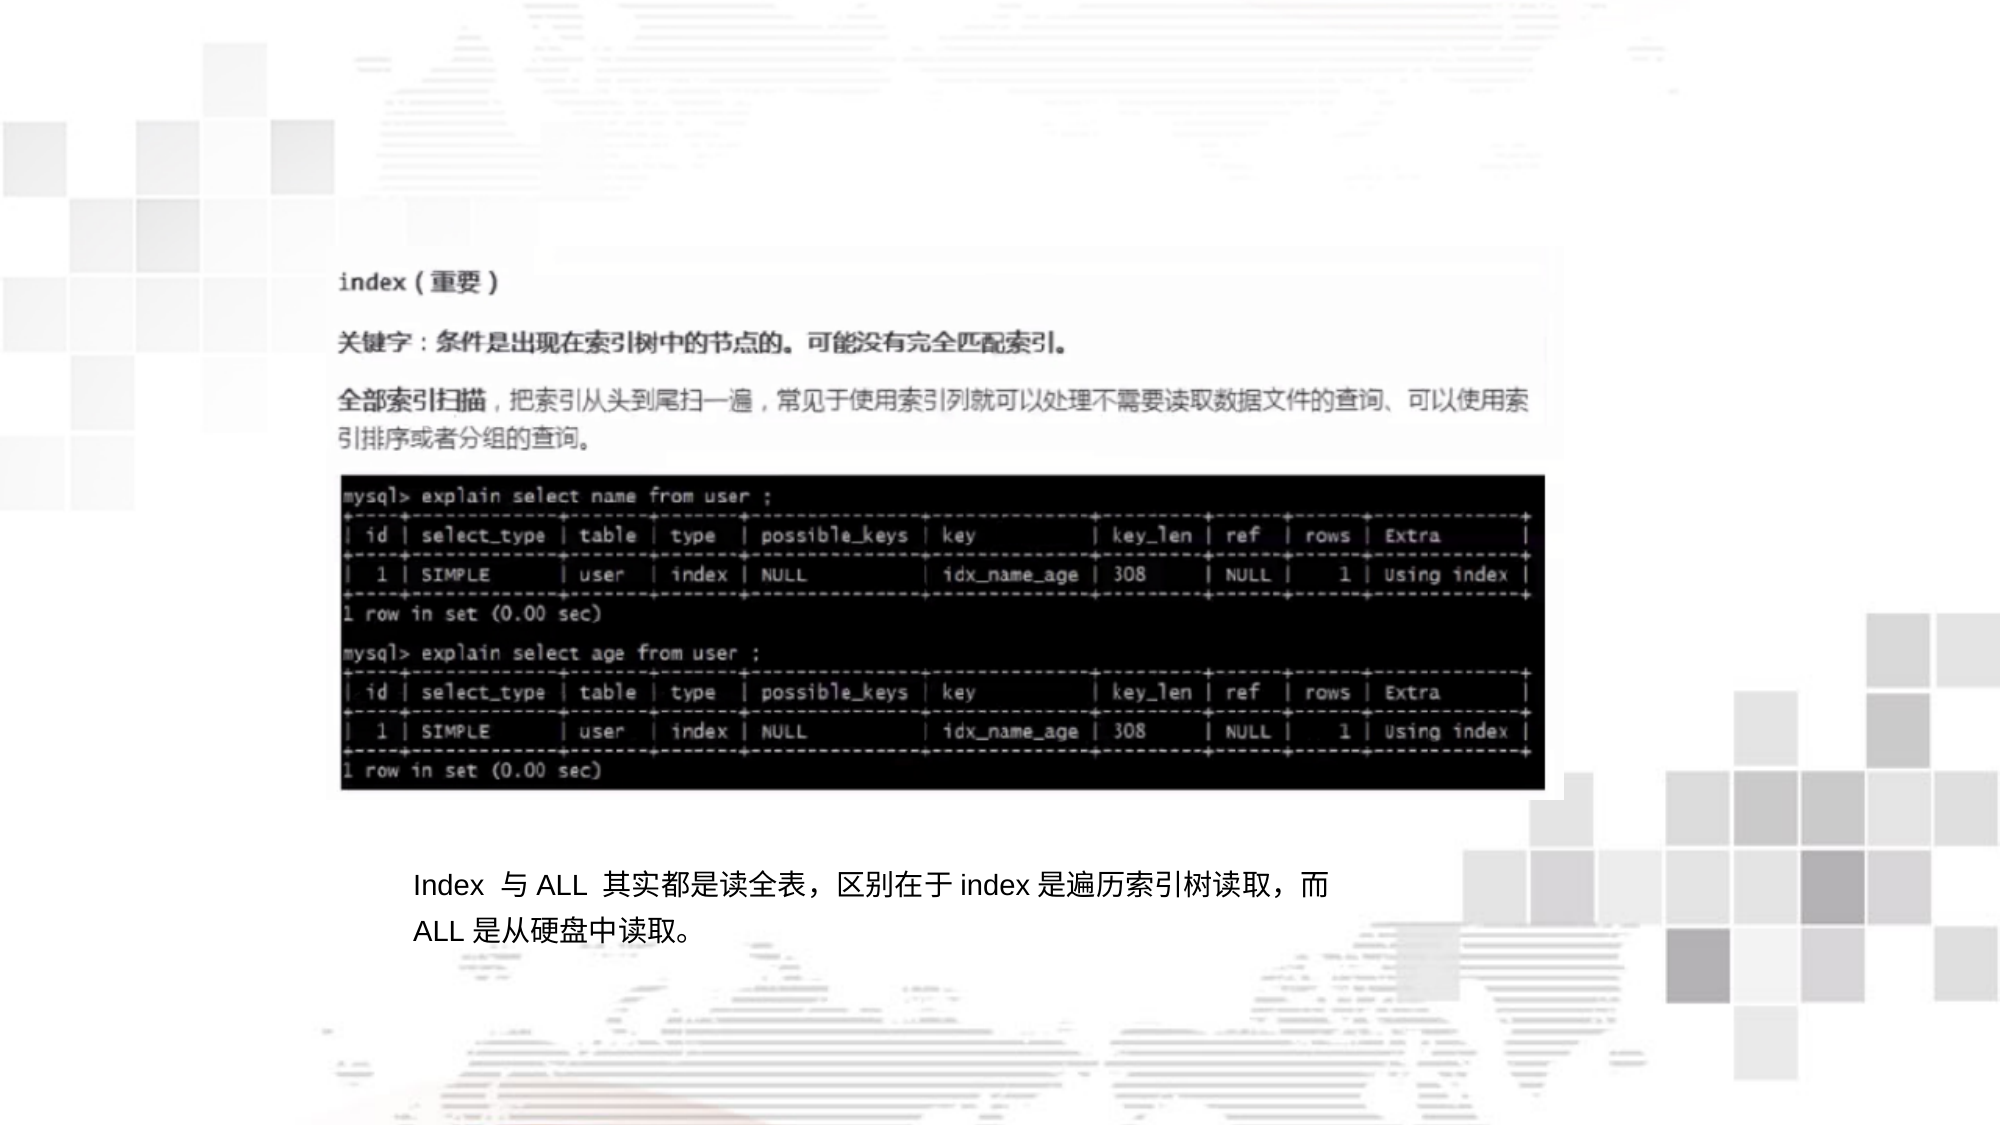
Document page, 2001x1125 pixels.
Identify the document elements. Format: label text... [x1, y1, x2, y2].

picture [0, 0, 2000, 1125]
text_box Index 与ALL 其实都是读全表，区别在于index是遍历索引树读取，而ALL是从硬盘中读取。 [398, 848, 1358, 955]
